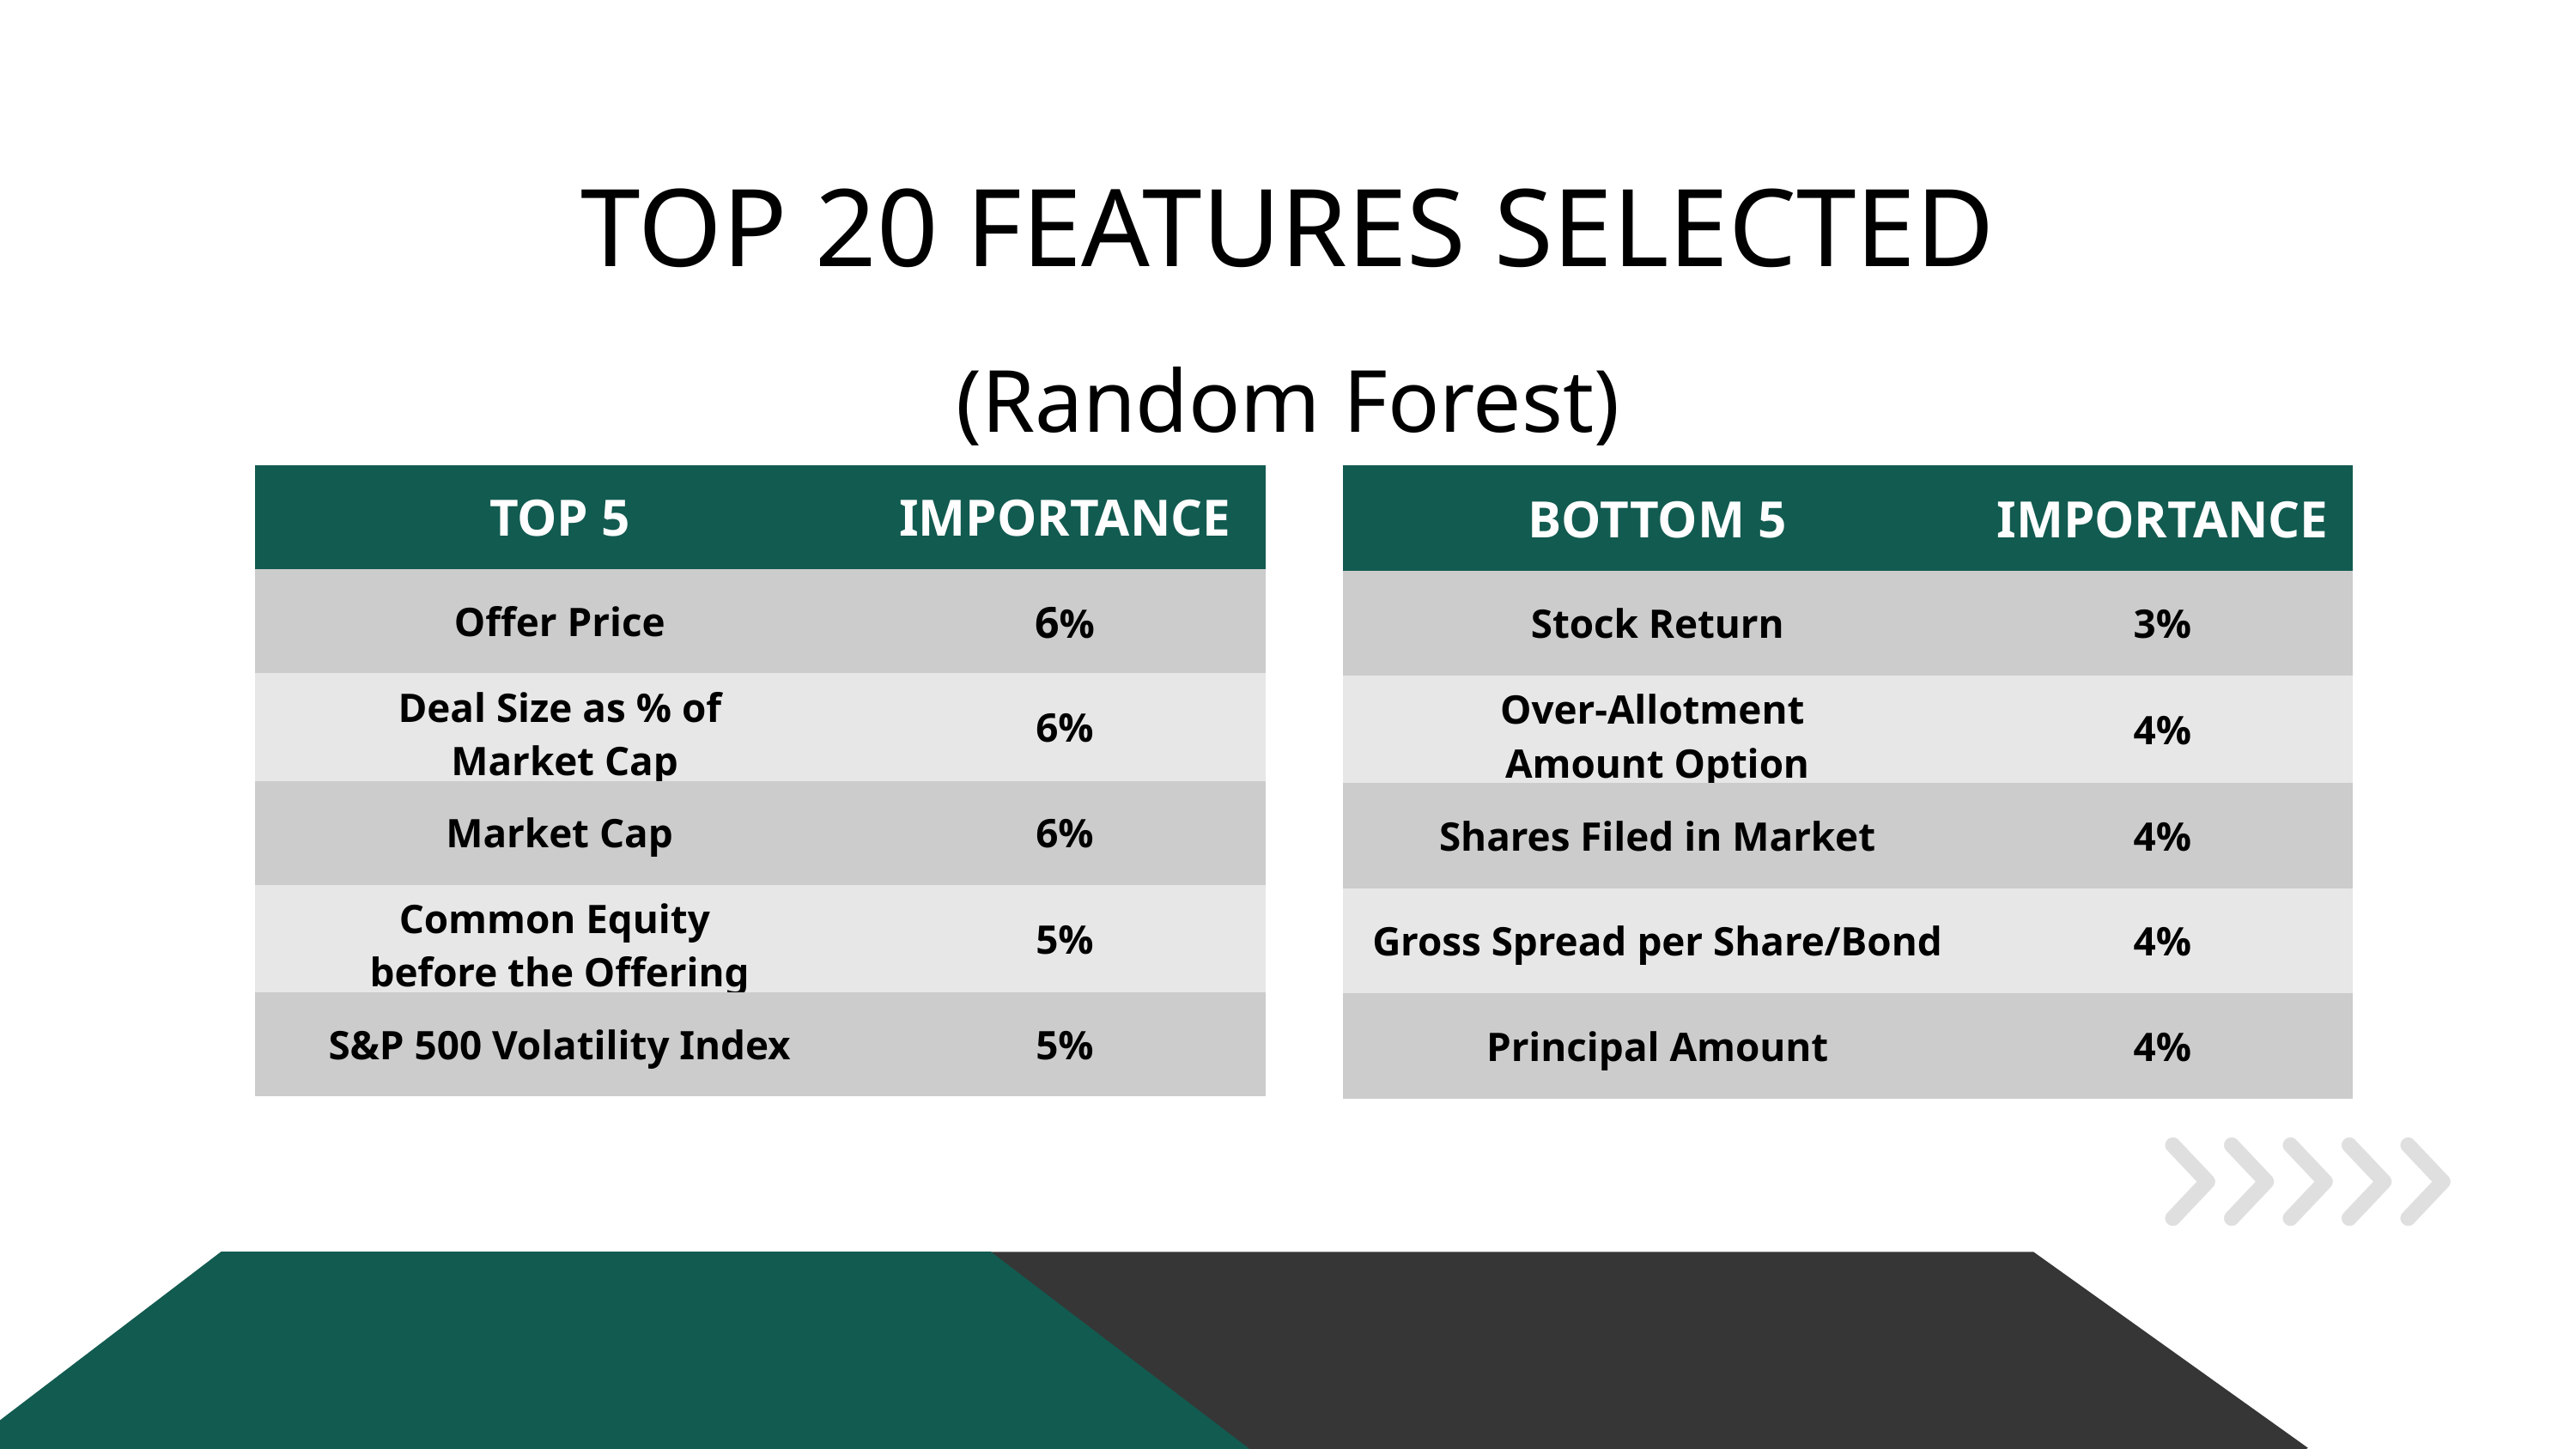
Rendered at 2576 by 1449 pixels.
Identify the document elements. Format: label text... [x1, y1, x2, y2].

table_cell 6% [864, 569, 1266, 673]
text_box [1266, 1200, 2308, 1449]
table_cell 6% [864, 673, 1266, 781]
table_cell 4% [1972, 993, 2353, 1099]
table_cell S&P 500 Volatility Index [255, 992, 864, 1096]
table_cell 4% [1972, 783, 2353, 888]
table_cell 3% [1972, 571, 2353, 676]
table_header IMPORTANCE [864, 465, 1266, 569]
table_cell 5% [864, 992, 1266, 1096]
table_header TOP 5 [255, 465, 864, 569]
table_cell Shares Filed in Market [1343, 783, 1972, 888]
table_header BOTTOM 5 [1343, 465, 1972, 571]
table_cell 4% [1972, 888, 2353, 993]
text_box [0, 1200, 1266, 1449]
table_cell Gross Spread per Share/Bond [1343, 888, 1972, 993]
table_cell 4% [1972, 676, 2353, 783]
table_cell Offer Price [255, 569, 864, 673]
table_cell Over-Allotment Amount Option [1343, 676, 1972, 783]
table_cell Common Equity before the Offering [255, 885, 864, 992]
text_box TOP 20 FEATURES SELECTED (Random Forest) [0, 127, 2576, 449]
table_cell Stock Return [1343, 571, 1972, 676]
table_cell Market Cap [255, 781, 864, 885]
table_cell Principal Amount [1343, 993, 1972, 1099]
table_cell 5% [864, 885, 1266, 992]
text_box [2164, 1137, 2451, 1226]
table_cell Deal Size as % of Market Cap [255, 673, 864, 781]
table_header IMPORTANCE [1972, 465, 2353, 571]
table_cell 6% [864, 781, 1266, 885]
